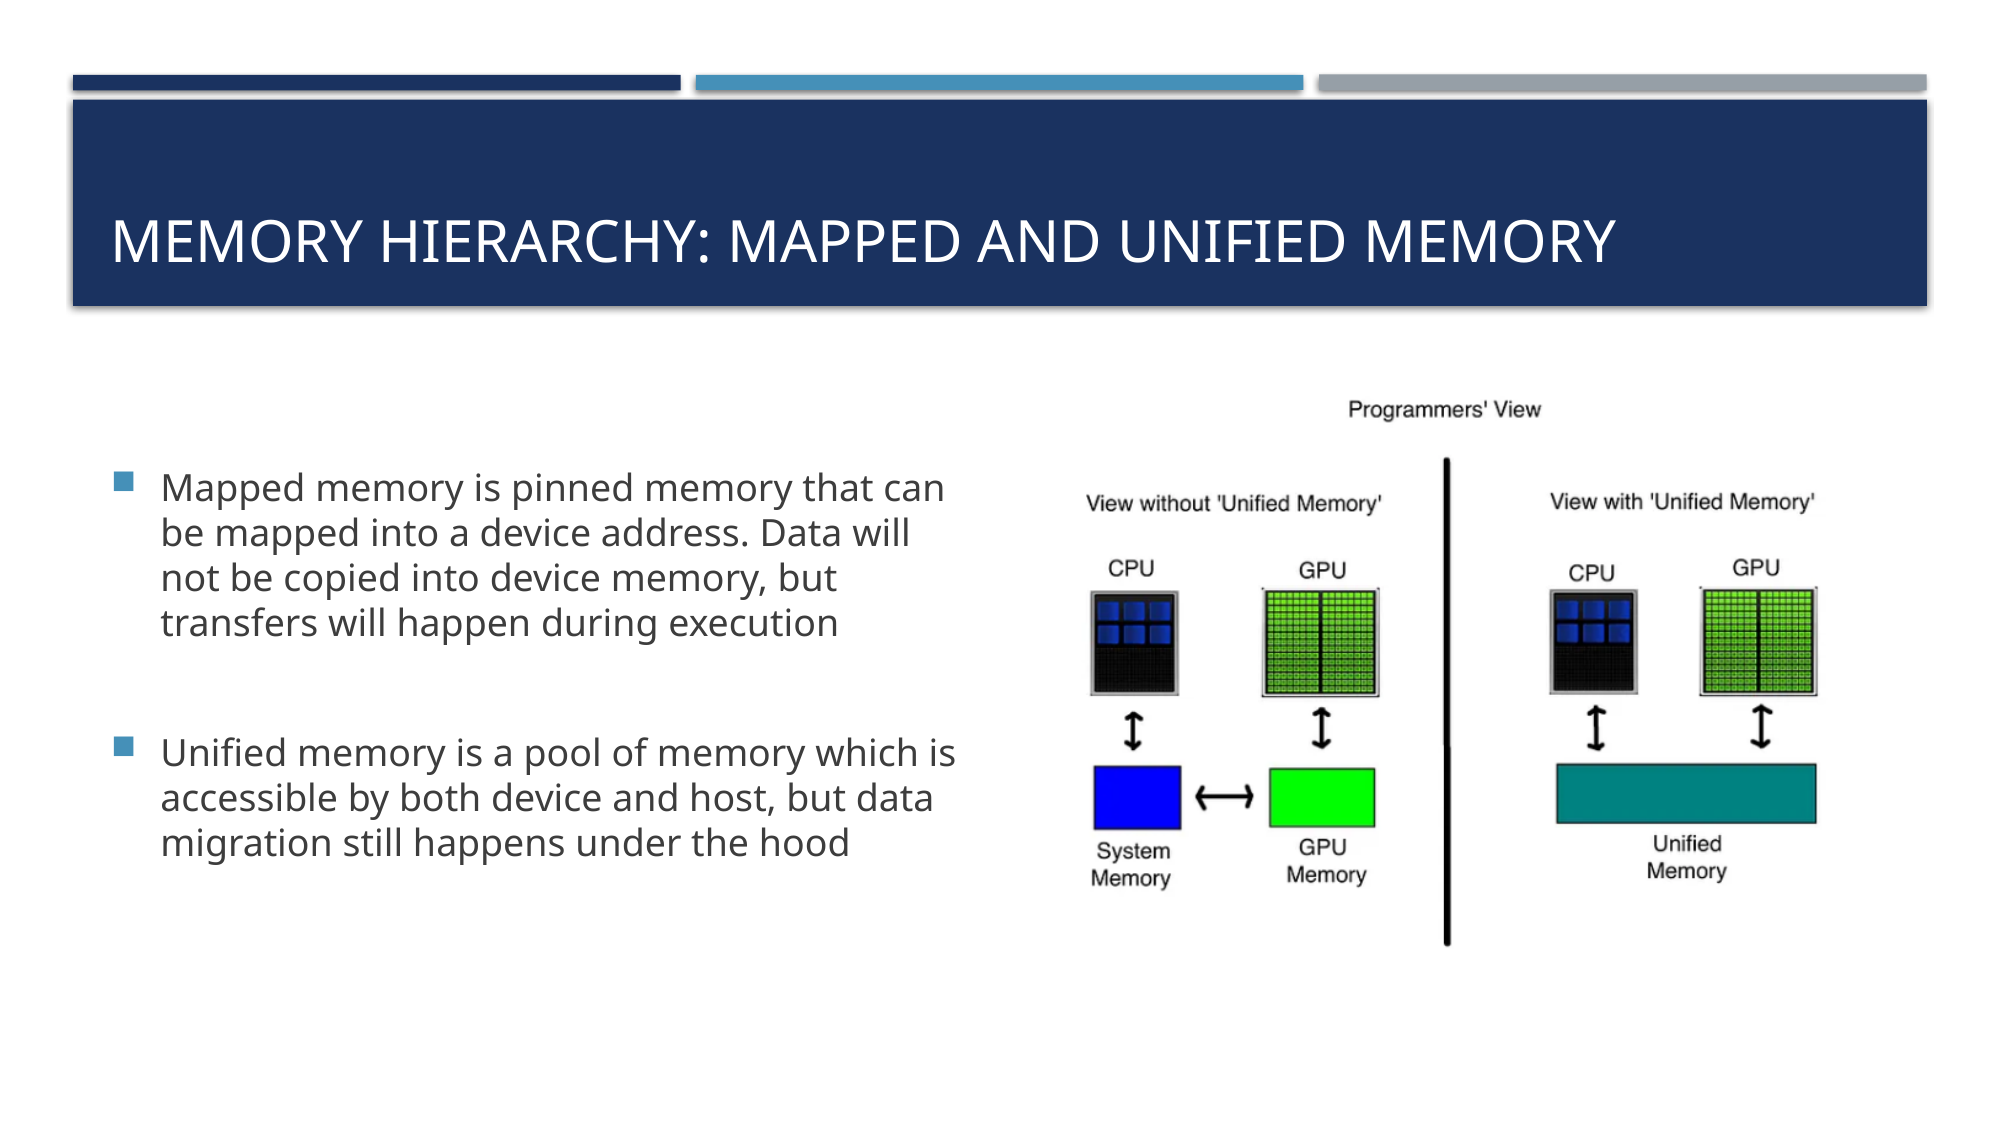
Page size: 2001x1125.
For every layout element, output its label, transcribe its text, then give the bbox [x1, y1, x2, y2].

picture [1068, 364, 1852, 962]
list Mapped memory is pinned memory that can be mapped into a device address. Data will not be copied into device memory, but transfers will happen during execution Unified memory is a pool of memory which is accessible by both device and host, but data migration still happens under the hood [95, 365, 985, 962]
title Memory hierarchy: mapped and unified memory [95, 119, 1905, 282]
